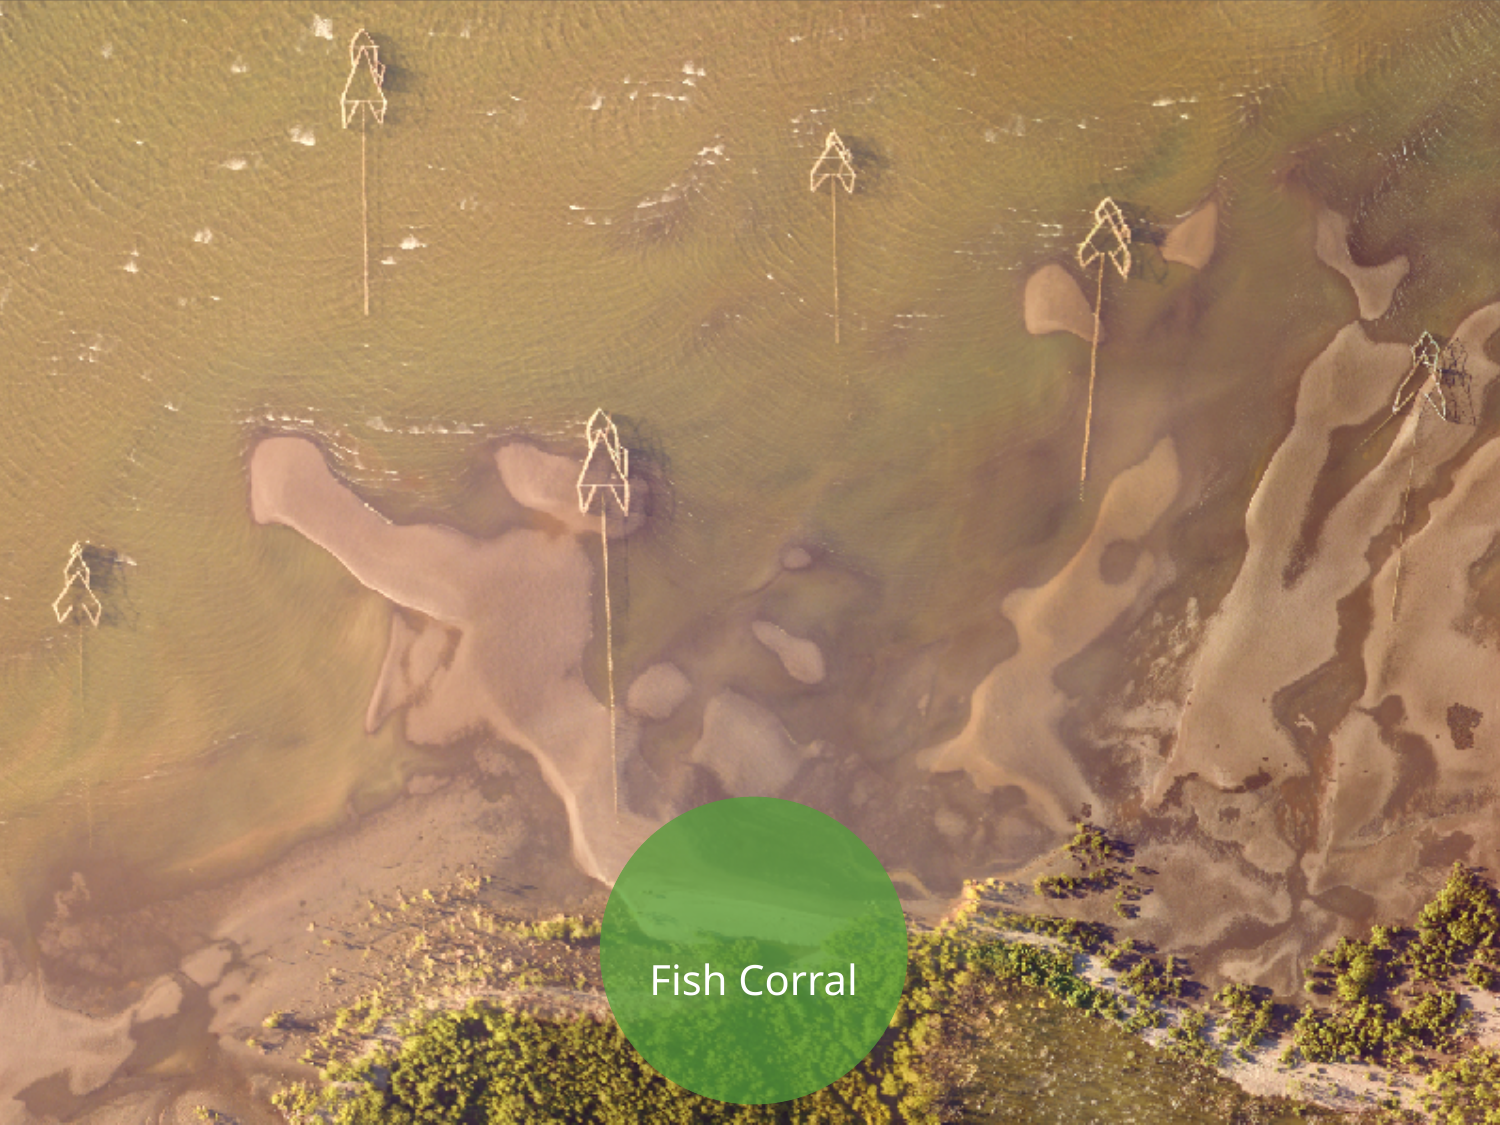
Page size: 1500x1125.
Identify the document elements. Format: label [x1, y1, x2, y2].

text_box [500, 796, 1008, 1105]
picture [0, 0, 1500, 1125]
